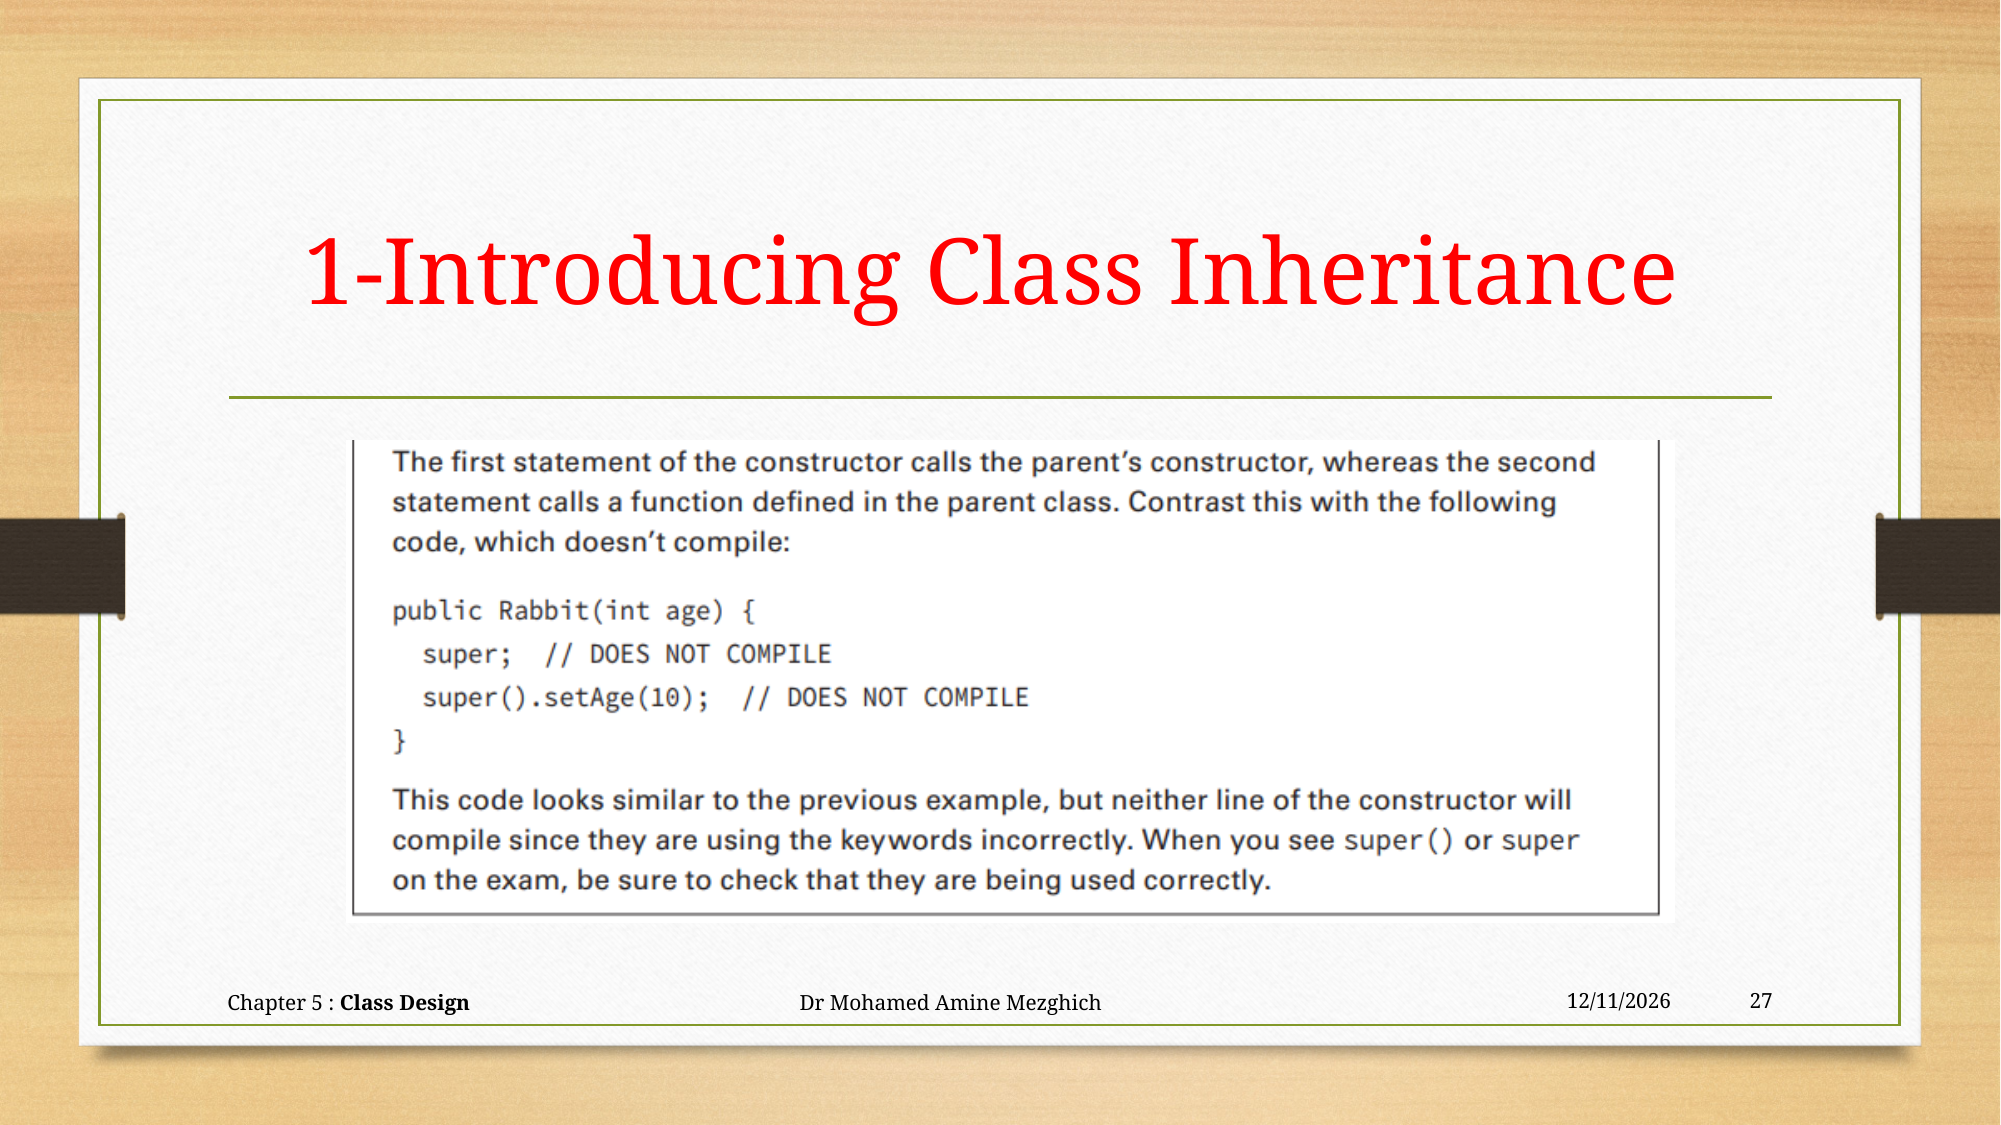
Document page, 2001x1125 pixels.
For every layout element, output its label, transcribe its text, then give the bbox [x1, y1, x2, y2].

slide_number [1423, 979, 1686, 1025]
footer Chapter 5 : Class Design Dr Mohamed Amine Mezghich [212, 979, 1411, 1025]
slide_number 27 [1698, 979, 1788, 1025]
title 1-Introducing Class Inheritance [189, 161, 1819, 375]
picture [0, 0, 2001, 1125]
